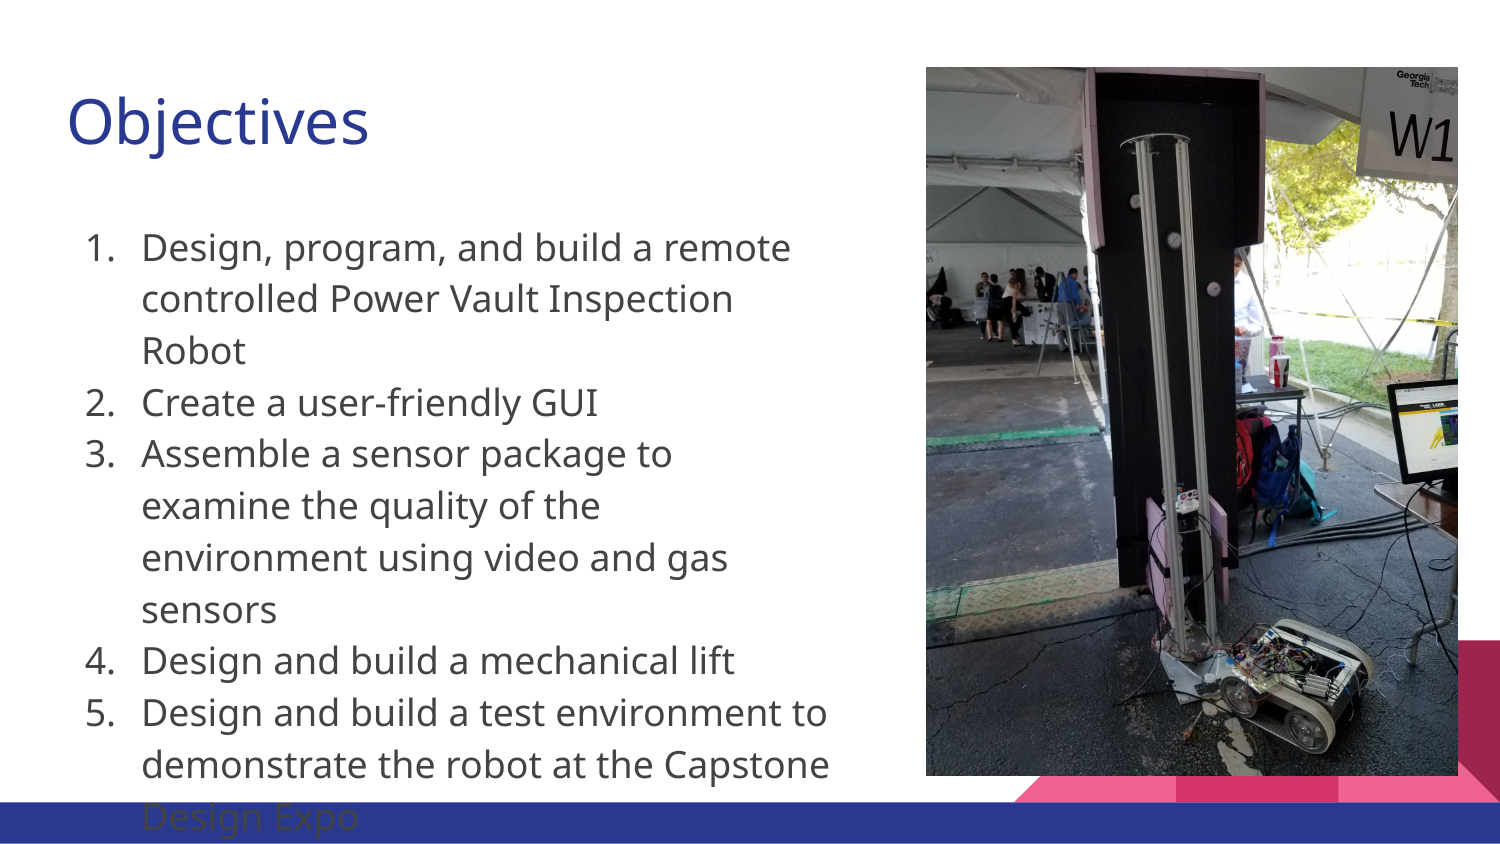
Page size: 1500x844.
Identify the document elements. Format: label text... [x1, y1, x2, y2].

list Design, program, and build a remote controlled Power Vault Inspection Robot Create a user-friendly GUI Assemble a sensor package to examine the quality of the environment using video and gas sensors Design and build a mechanical lift Design and build a test environment to demonstrate the robot at the Capstone Design Expo [51, 201, 848, 750]
title Objectives [51, 67, 924, 167]
picture [925, 67, 1458, 777]
